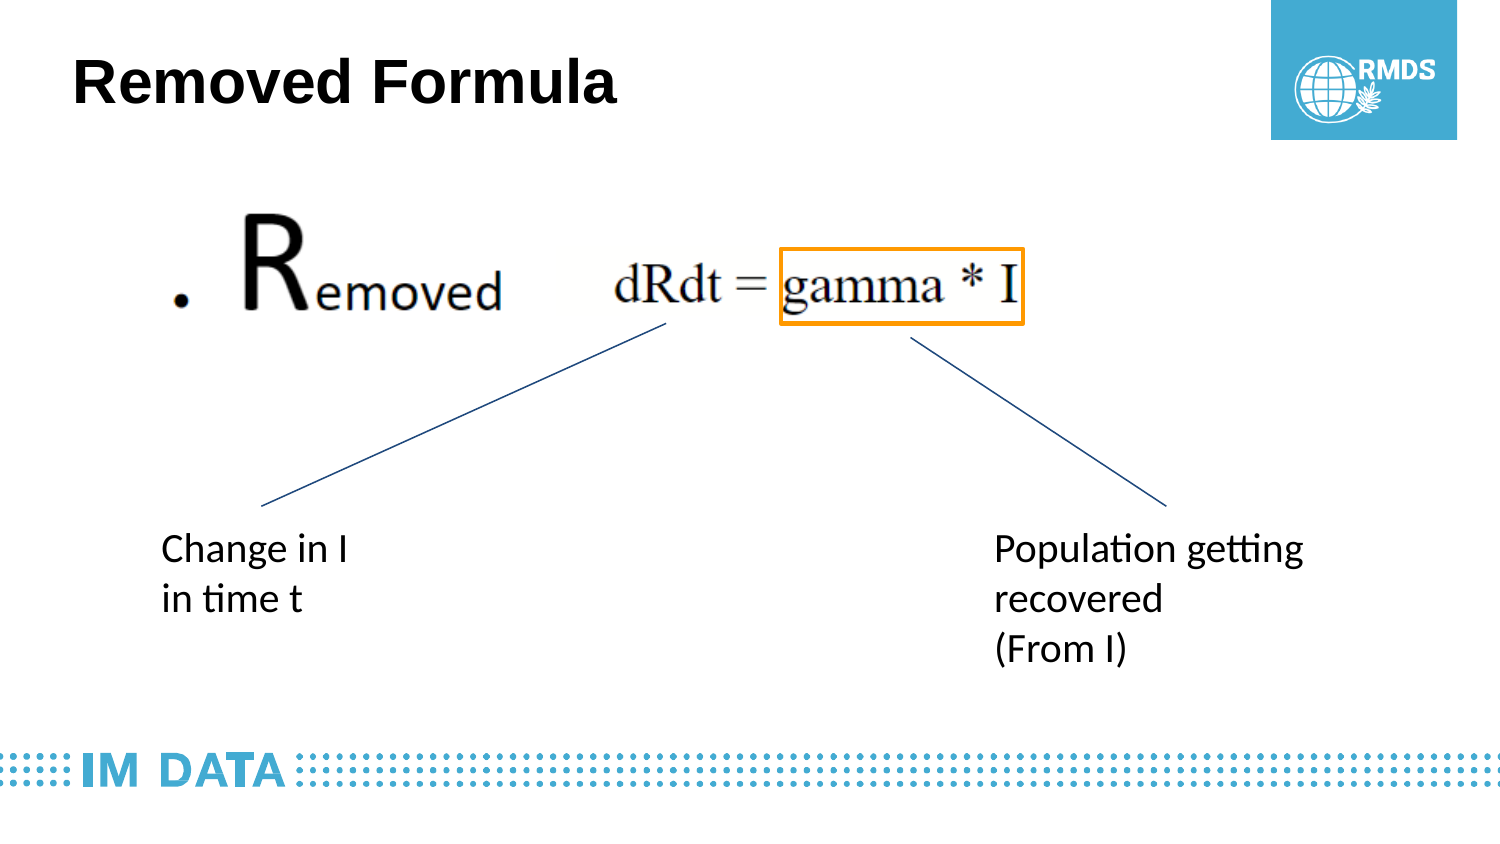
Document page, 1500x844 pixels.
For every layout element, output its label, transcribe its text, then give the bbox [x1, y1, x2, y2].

text_box Removed Formula [57, 26, 892, 115]
text_box Change in I in time t [146, 506, 377, 619]
text_box Population getting recovered (From I) [979, 506, 1354, 640]
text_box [260, 323, 667, 507]
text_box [910, 337, 1167, 507]
picture [296, 753, 1500, 787]
picture [1271, 0, 1458, 140]
picture [149, 192, 1036, 331]
